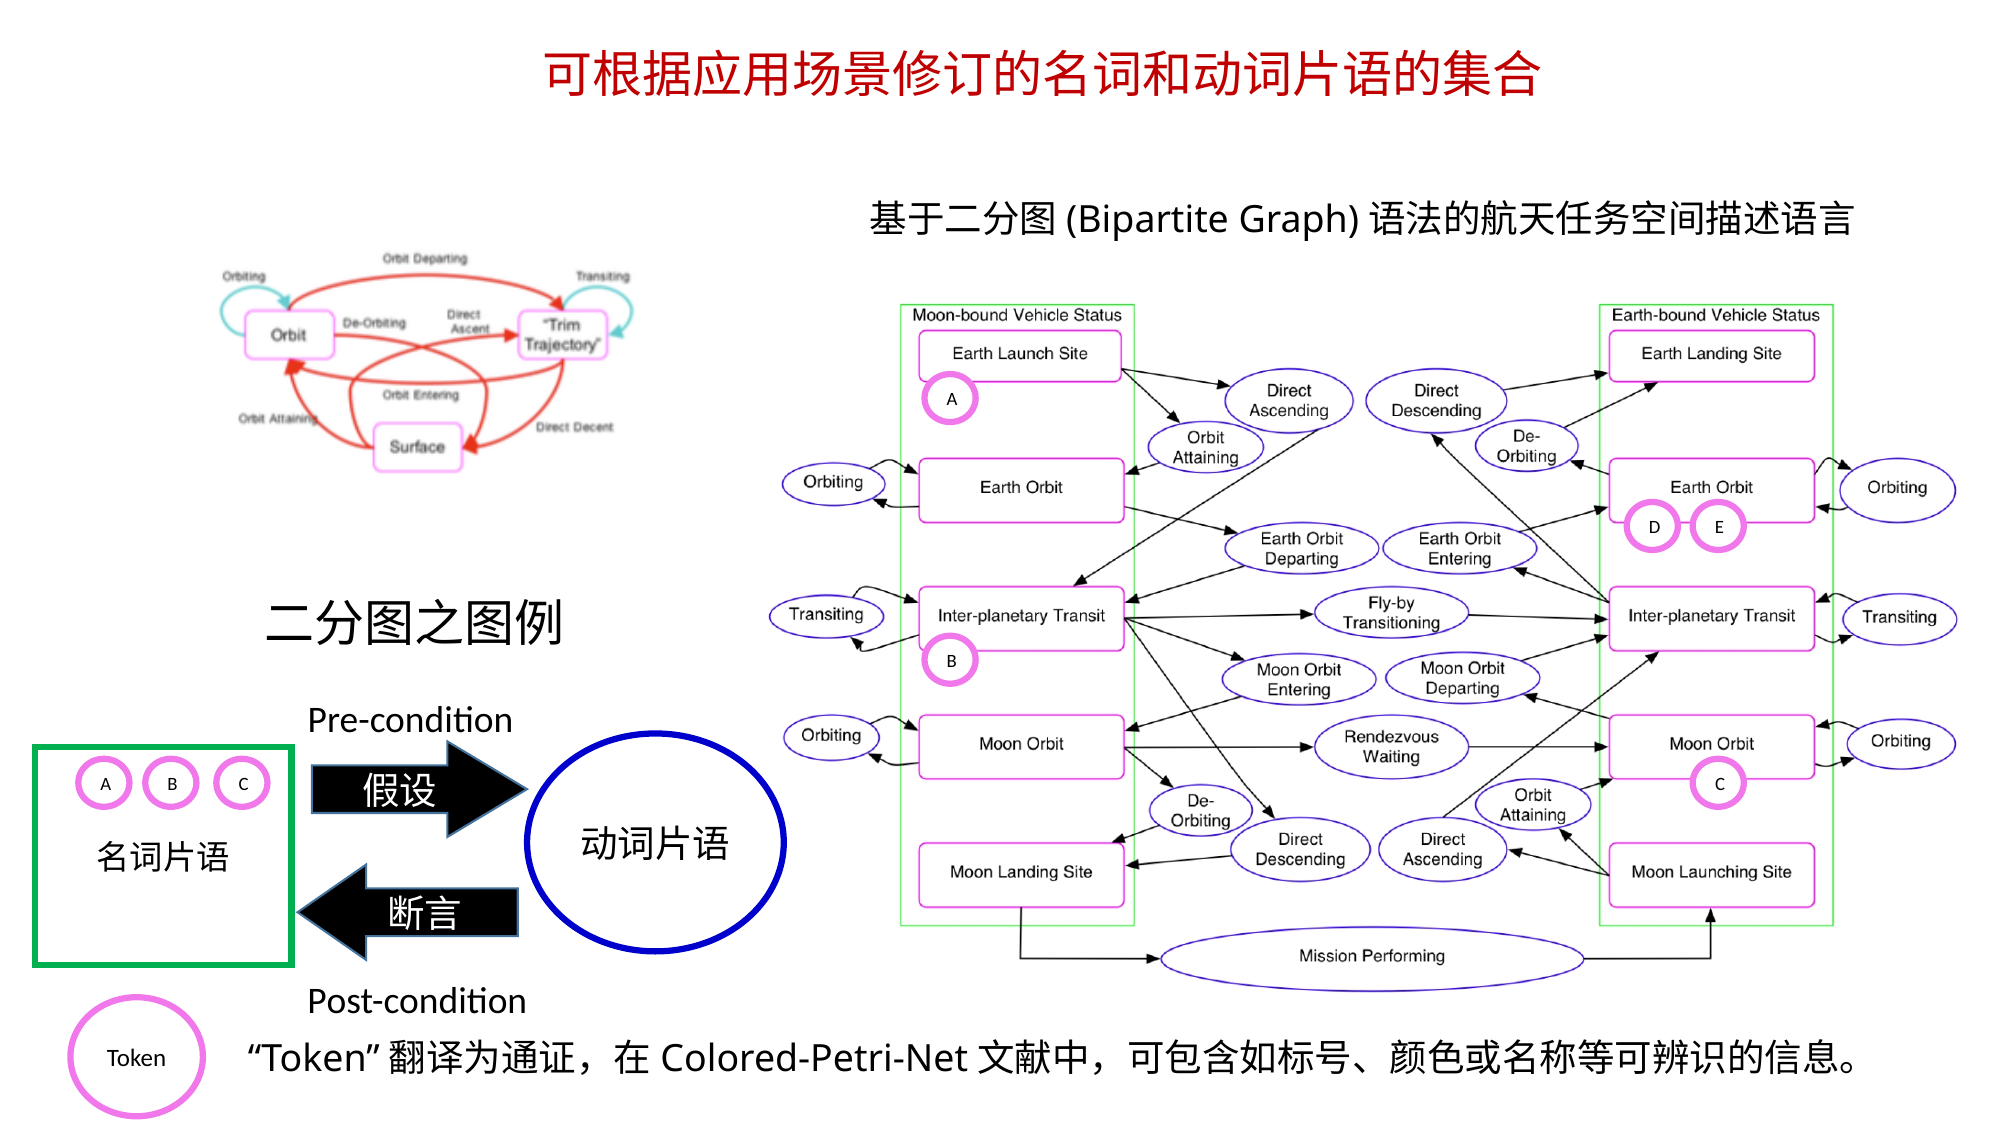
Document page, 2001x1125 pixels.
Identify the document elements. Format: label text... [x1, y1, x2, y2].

text_box 名词片语 [34, 746, 293, 966]
text_box 动词片语 [526, 732, 759, 953]
picture [209, 222, 644, 502]
text_box Post-condition [292, 968, 543, 1026]
text_box 二分图之图例 [249, 583, 580, 659]
text_box Token [69, 996, 204, 1118]
text_box B [144, 757, 198, 808]
text_box “Token”翻译为通证，在Colored-Petri-Net文献中，可包含如标号、颜色或名称等可辨识的信息。 [233, 1026, 1893, 1087]
text_box C [215, 757, 269, 808]
text_box 假设 [310, 748, 530, 839]
text_box 断言 [295, 862, 519, 962]
text_box 基于二分图(Bipartite Graph)语法的航天任务空间描述语言 [854, 187, 1871, 247]
text_box A [77, 757, 131, 808]
text_box 可根据应用场景修订的名词和动词片语的集合 [527, 34, 1557, 110]
picture [759, 294, 1966, 999]
text_box Pre-condition [292, 687, 529, 748]
